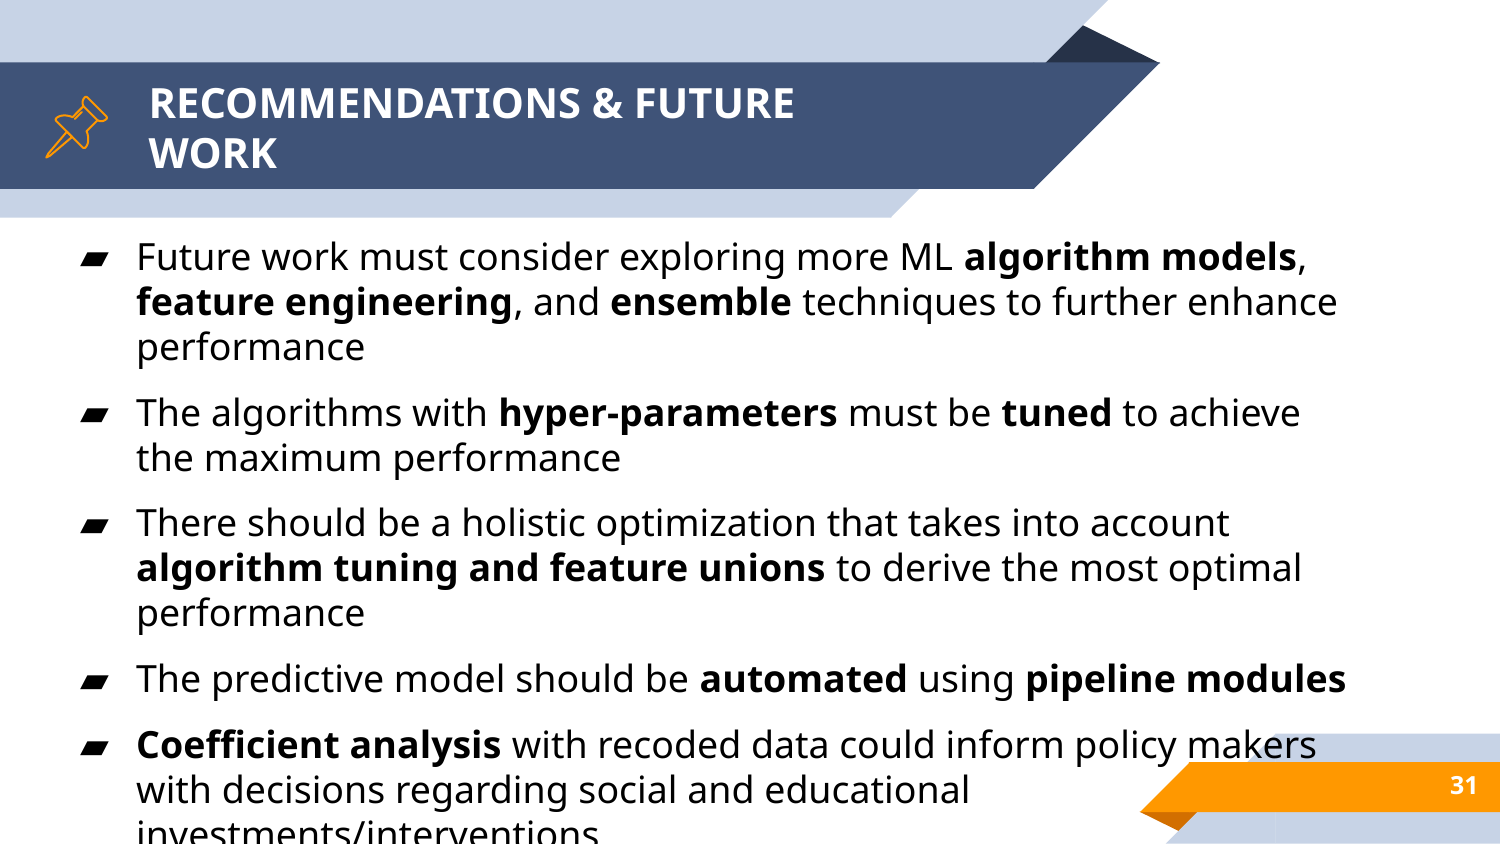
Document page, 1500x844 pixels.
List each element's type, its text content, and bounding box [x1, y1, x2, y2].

slide_number ‹#› [1249, 760, 1494, 813]
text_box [45, 96, 108, 158]
title RECOMMENDATIONS & FUTURE WORK [133, 64, 917, 190]
list Future work must consider exploring more ML algorithm models, feature engineering, and ensemble techniques to further enhance performance The algorithms with hyper-parameters must be tuned to achieve the maximum performance There should be a holistic optimization that takes into account algorithm tuning and feature unions to derive the most optimal performance The predictive model should be automated using pipeline modules Coefficient analysis with recoded data could inform policy makers with decisions regarding social and educational investments/interventions [46, 217, 1372, 735]
